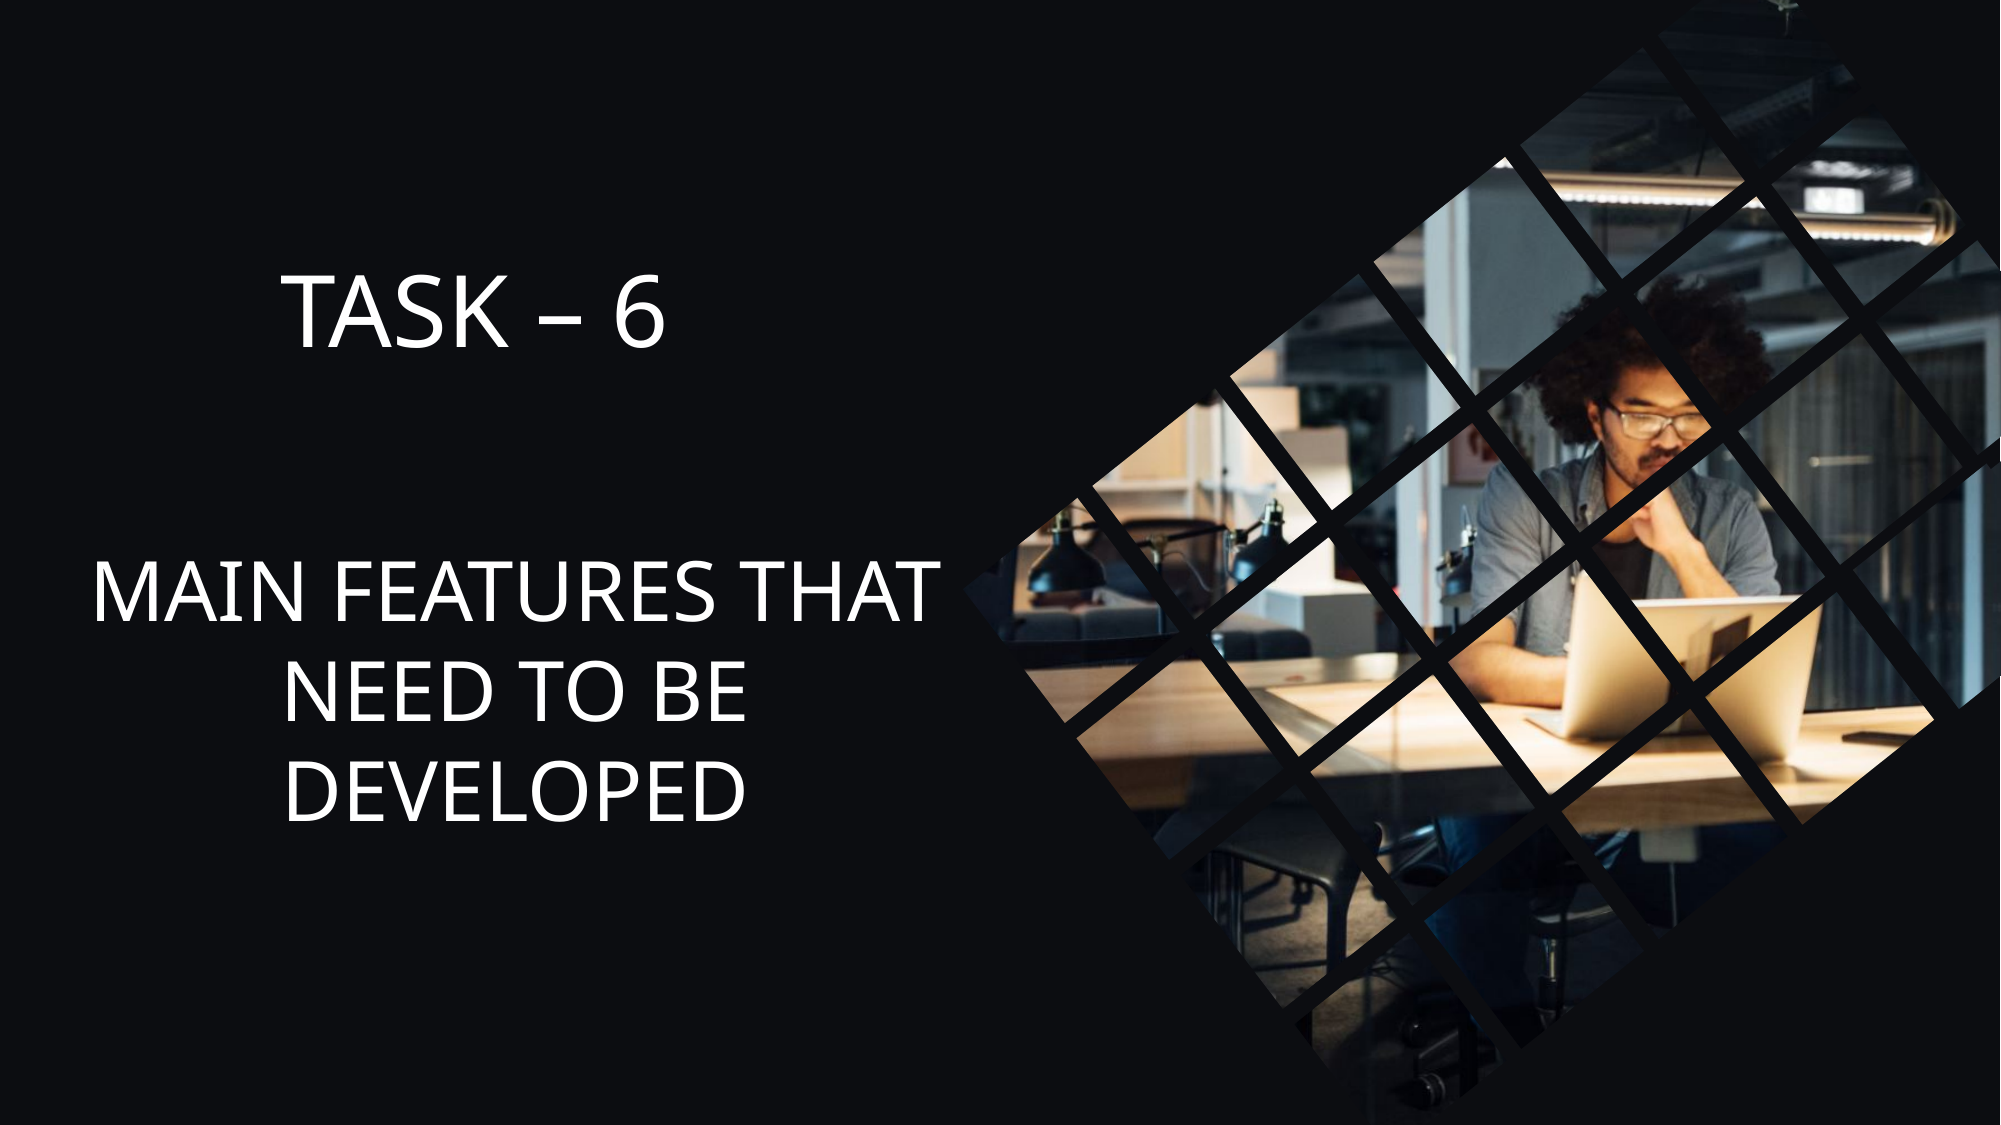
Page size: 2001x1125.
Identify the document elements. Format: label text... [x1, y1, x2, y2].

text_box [971, 0, 2000, 1125]
text_box MAIN FEATURES THAT NEED TO BE DEVELOPED [65, 531, 966, 846]
picture [966, 582, 971, 600]
text_box TASK – 6 [265, 240, 810, 376]
